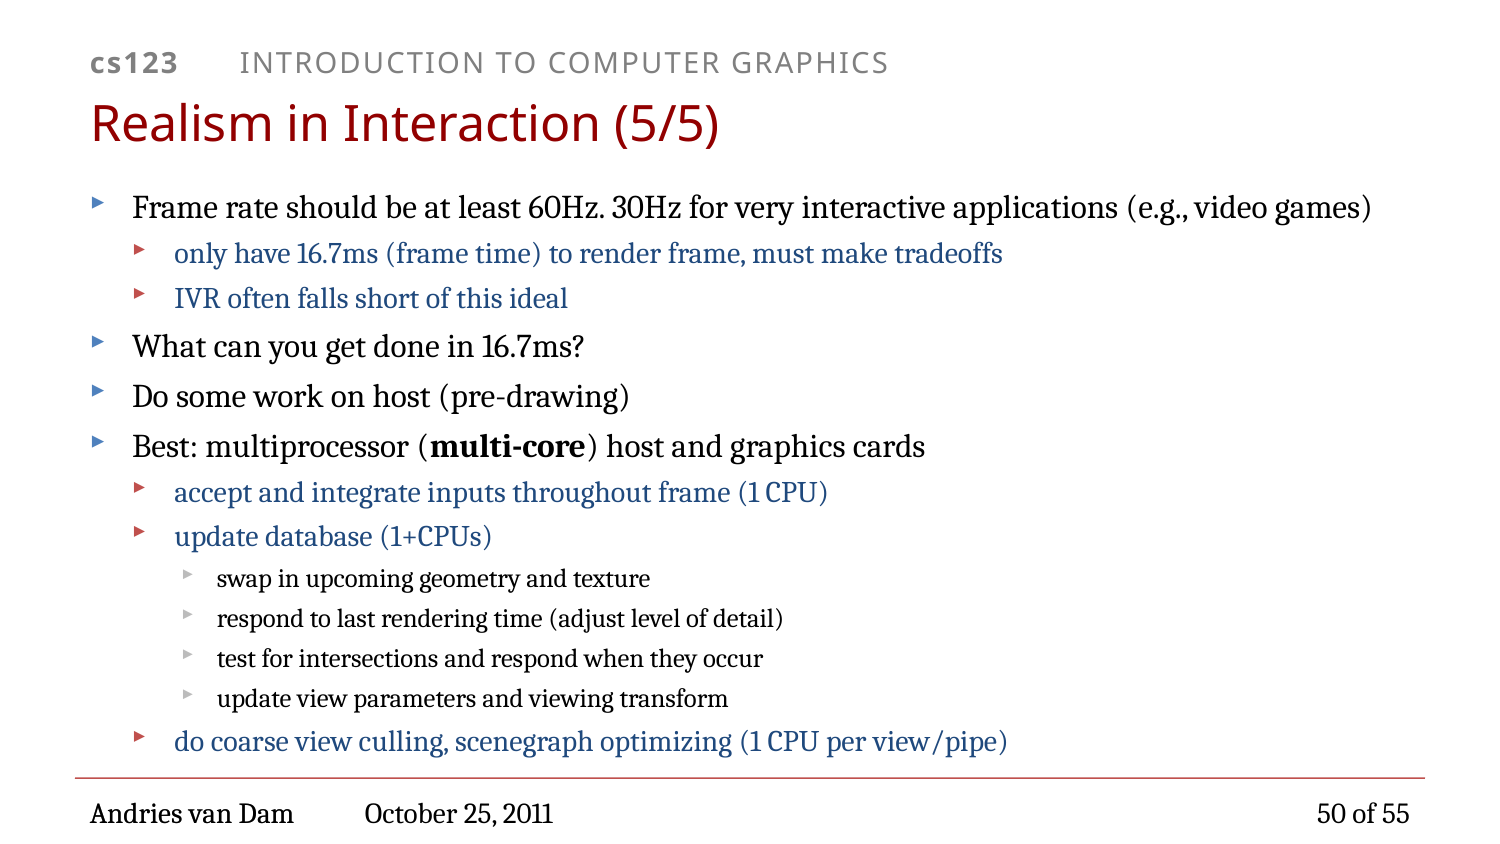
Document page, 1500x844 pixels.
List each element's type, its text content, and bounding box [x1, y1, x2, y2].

title Realism in Interaction (5/5) [75, 84, 1425, 160]
slide_number 50 of 55 [1224, 787, 1425, 827]
list Frame rate should be at least 60Hz. 30Hz for very interactive applications (e.g., video games) only have 16.7ms (frame time) to render frame, must make tradeoffs IVR often falls short of this ideal What can you get done in 16.7ms? Do some work on host (pre-drawing) Best: multiprocessor (multi-core) host and graphics cards accept and integrate inputs throughout frame (1 CPU) update database (1+CPUs) swap in upcoming geometry and texture respond to last rendering time (adjust level of detail) test for intersections and respond when they occur update view parameters and viewing transform do coarse view culling, scenegraph optimizing (1 CPU per view/pipe) [75, 178, 1425, 769]
footer October 25, 2011 [350, 787, 1213, 827]
